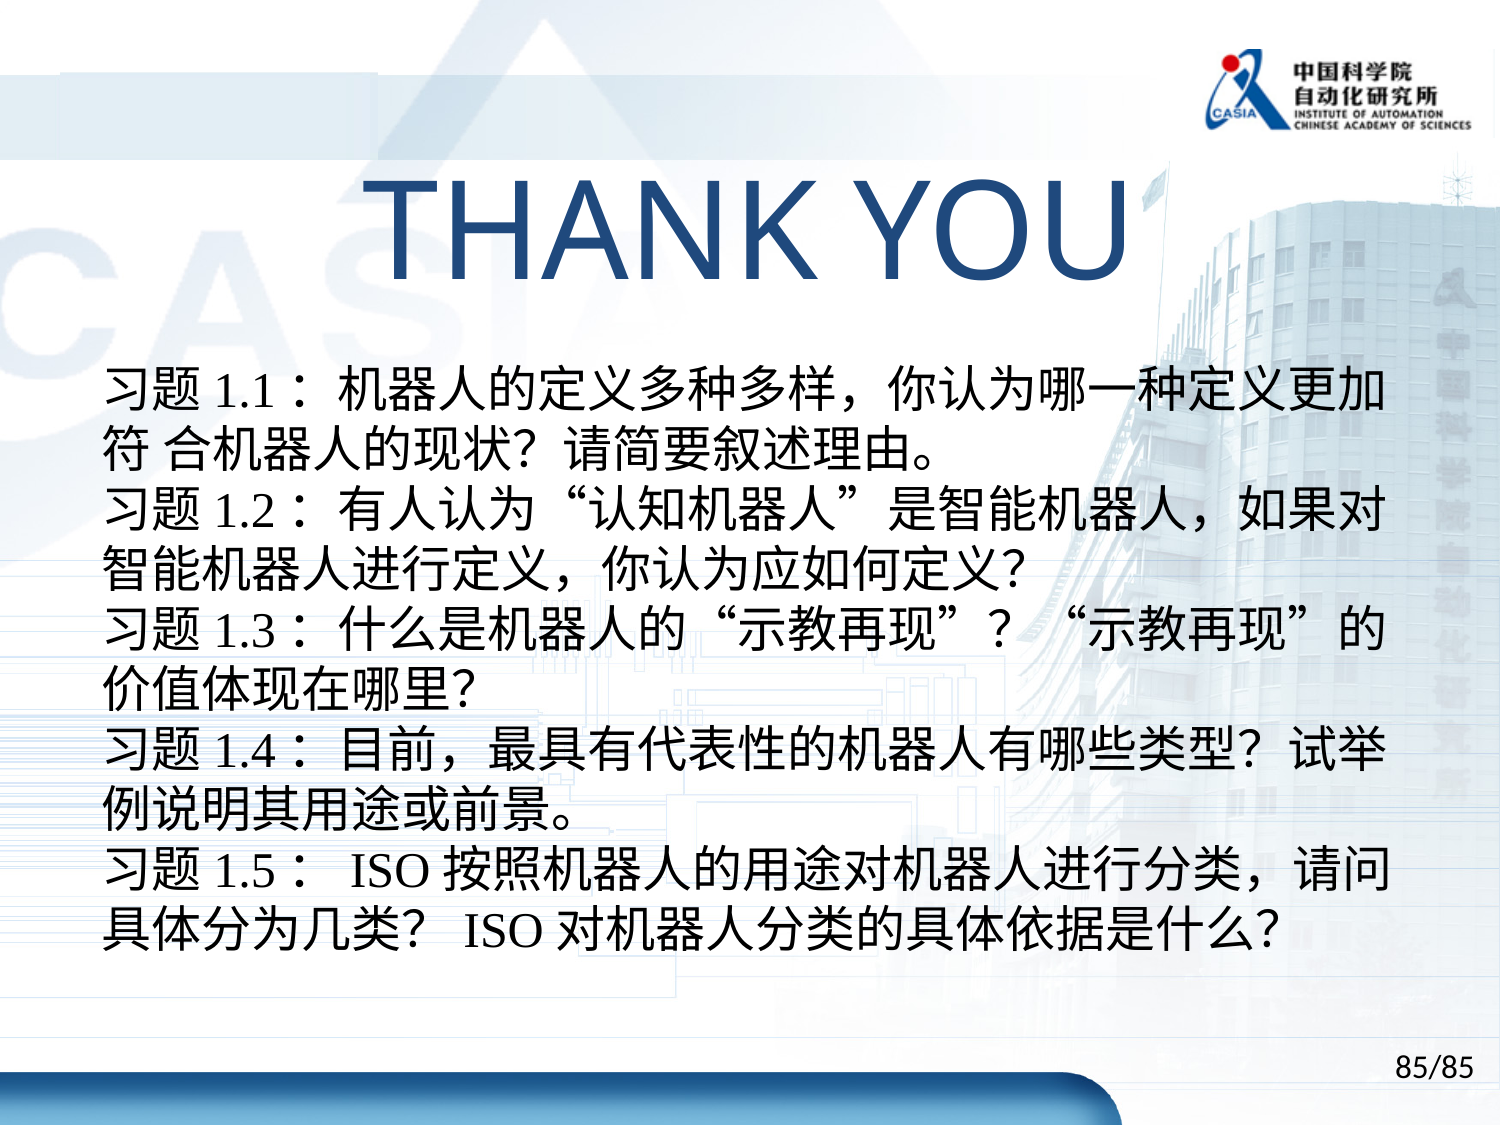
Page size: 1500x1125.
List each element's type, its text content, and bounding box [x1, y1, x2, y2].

text_box 习题1.1：机器人的定义多种多样，你认为哪一种定义更加符 合机器人的现状？请简要叙述理由。 习题1.2：有人认为“认知机器人”是智能机器人，如果对智能机器人进行定义，你认为应如何定义？ 习题1.3：什么是机器人的“示教再现”？“示教再现”的价值体现在哪里？ 习题1.4：目前，最具有代表性的机器人有哪些类型？试举例说明其用途或前景。 习题1.5：ISO按照机器人的用途对机器人进行分类，请问具体分为几类？ISO对机器人分类的具体依据是什么？ [86, 349, 1434, 965]
picture [0, 0, 1500, 1125]
slide_number 85/85 [1139, 1034, 1491, 1095]
title THANK YOU [112, 99, 1388, 349]
